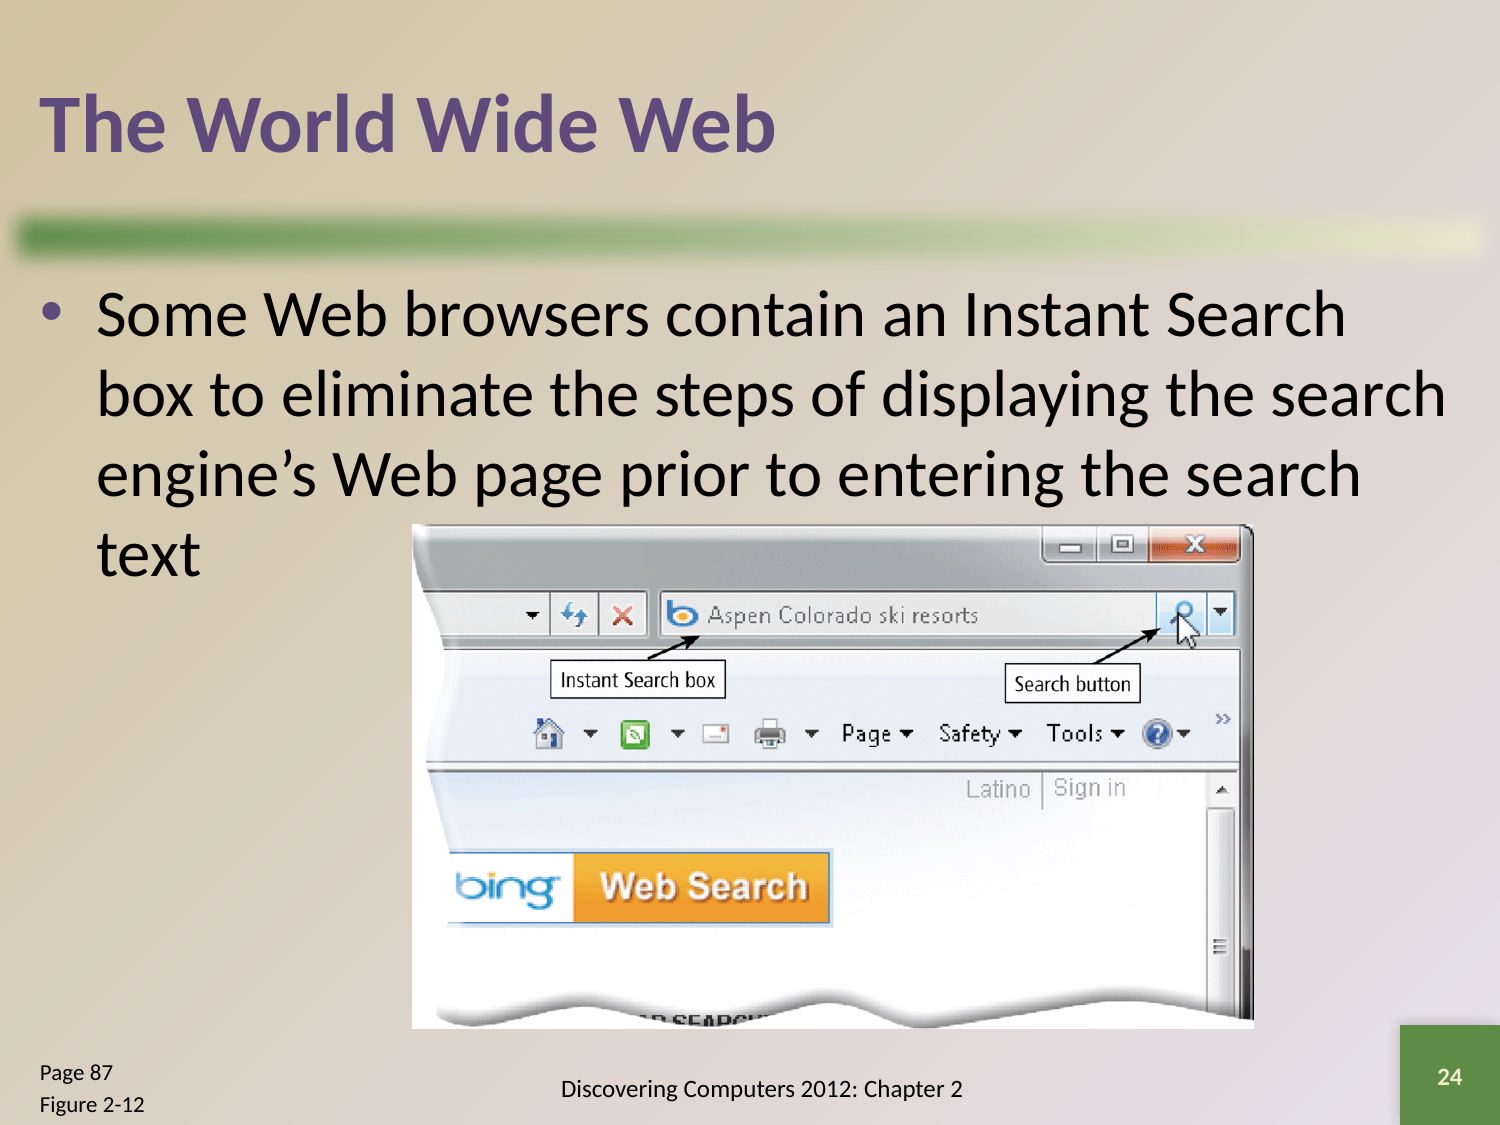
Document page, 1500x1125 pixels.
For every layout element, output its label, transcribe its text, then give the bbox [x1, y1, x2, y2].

footer Discovering Computers 2012: Chapter 2 [450, 1050, 1075, 1125]
picture [412, 524, 1254, 1030]
title The World Wide Web [24, 24, 1475, 213]
list Page 87 Figure 2-12 [24, 1050, 300, 1125]
slide_number 24 [1400, 1025, 1500, 1125]
list Some Web browsers contain an Instant Search box to eliminate the steps of displaying the search engine’s Web page prior to entering the search text [24, 262, 1475, 1025]
